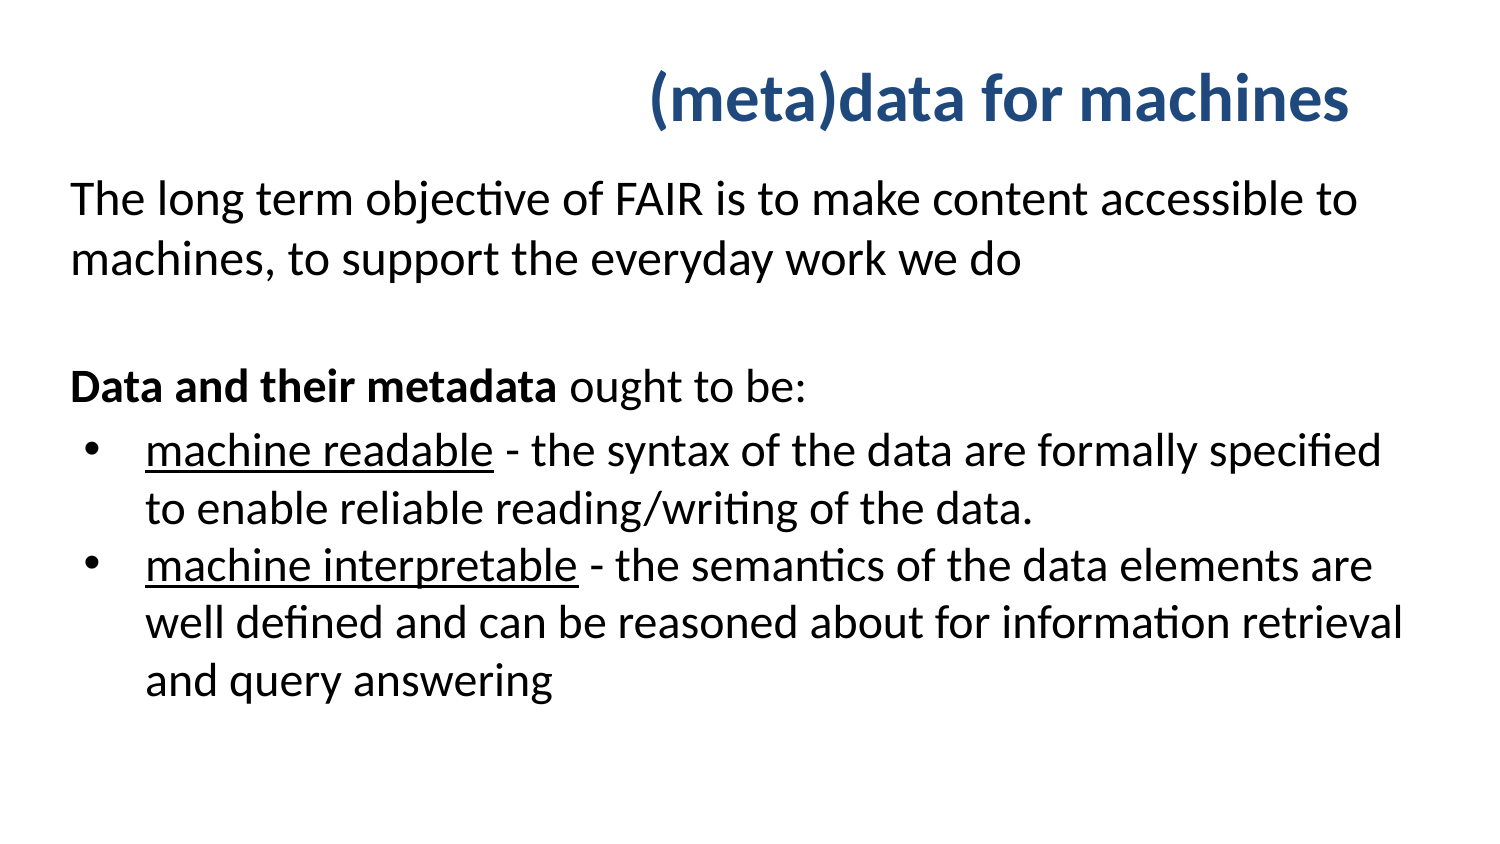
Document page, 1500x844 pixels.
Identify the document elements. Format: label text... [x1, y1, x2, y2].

list The long term objective of FAIR is to make content accessible to machines, to support the everyday work we do Data and their metadata ought to be: machine readable - the syntax of the data are formally specified to enable reliable reading/writing of the data. machine interpretable - the semantics of the data elements are well defined and can be reasoned about for information retrieval and query answering [59, 159, 1425, 750]
title (meta)data for machines [99, 0, 1500, 188]
